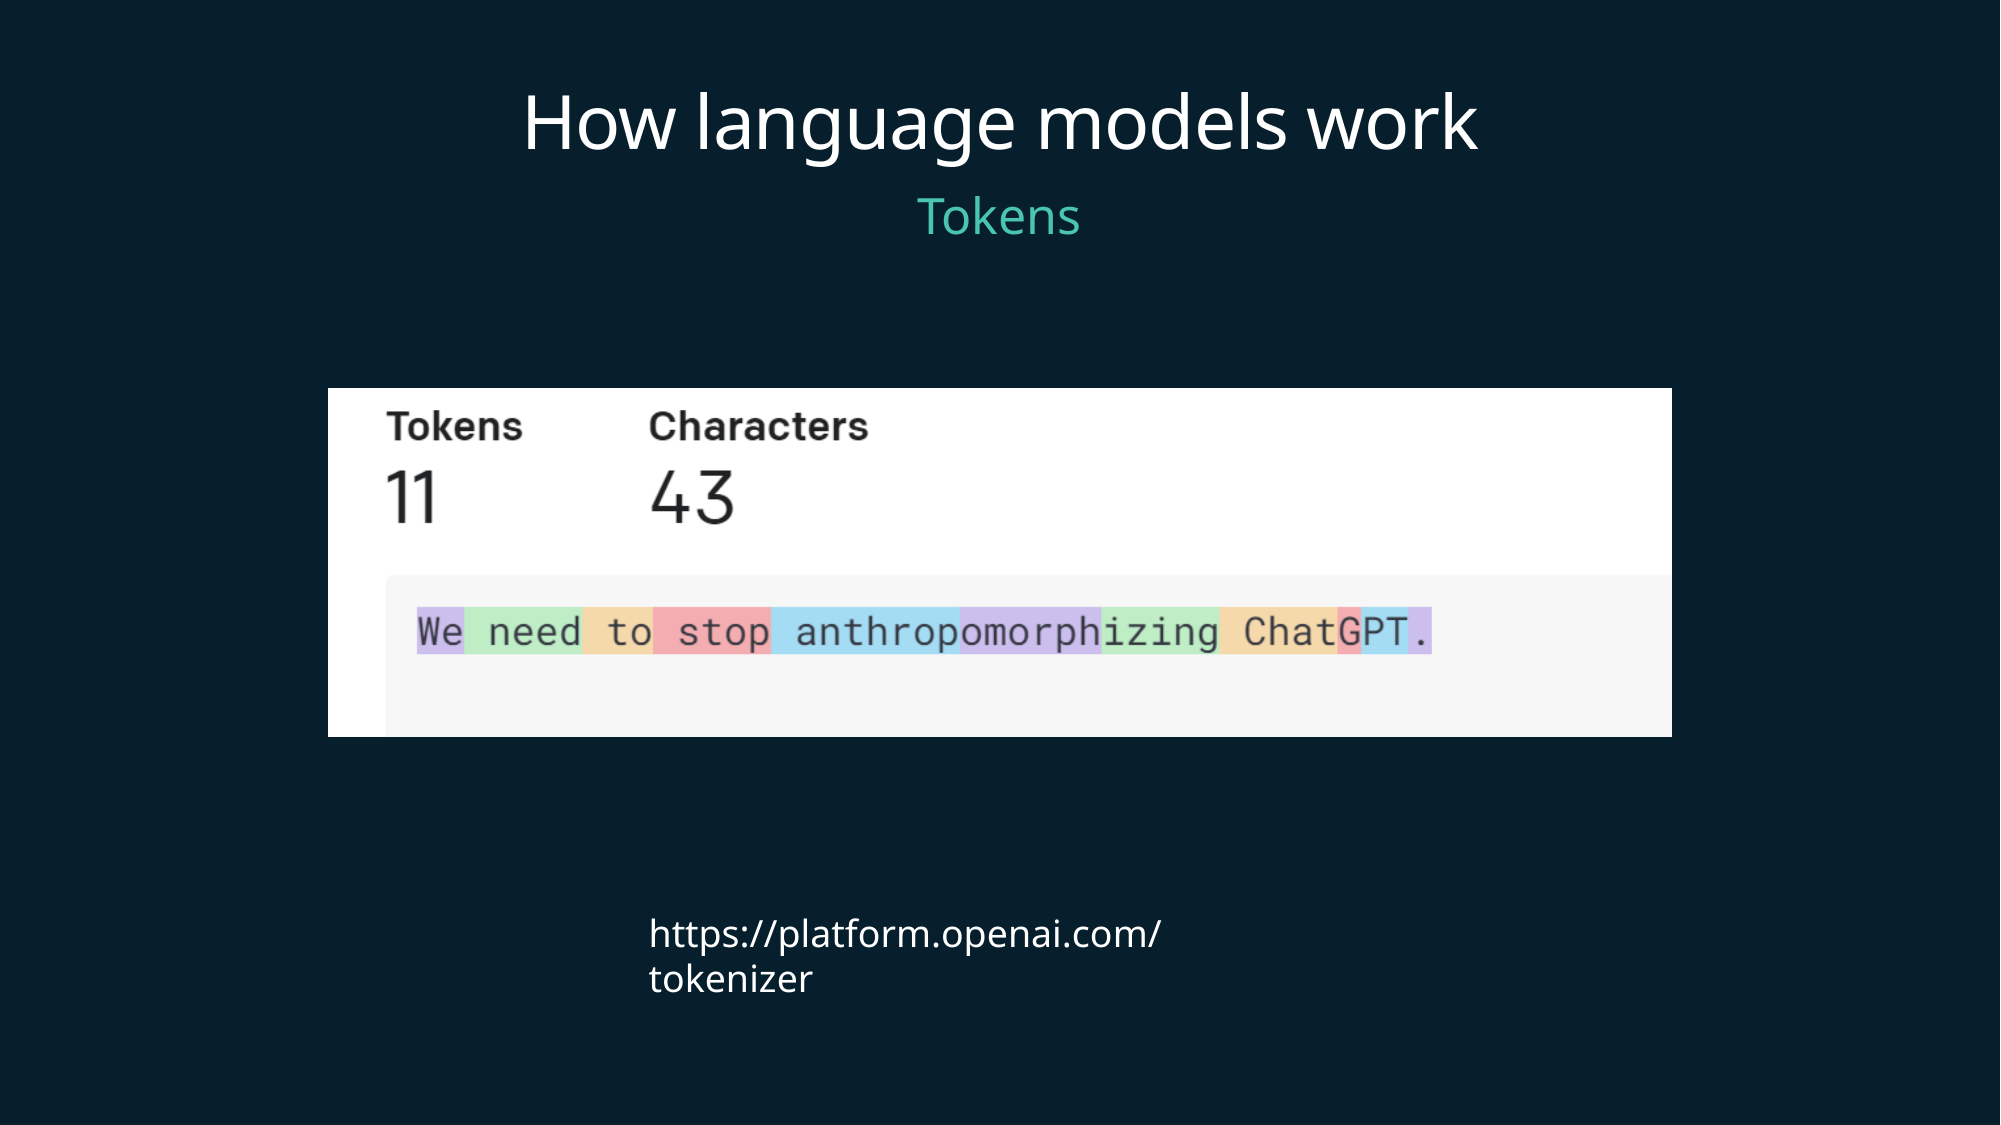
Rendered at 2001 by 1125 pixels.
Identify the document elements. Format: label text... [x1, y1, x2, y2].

text_box https://platform.openai.com/tokenizer [633, 903, 1314, 1008]
picture [328, 388, 1672, 737]
text_box How language models work [96, 74, 1904, 165]
text_box Tokens [95, 184, 1905, 245]
